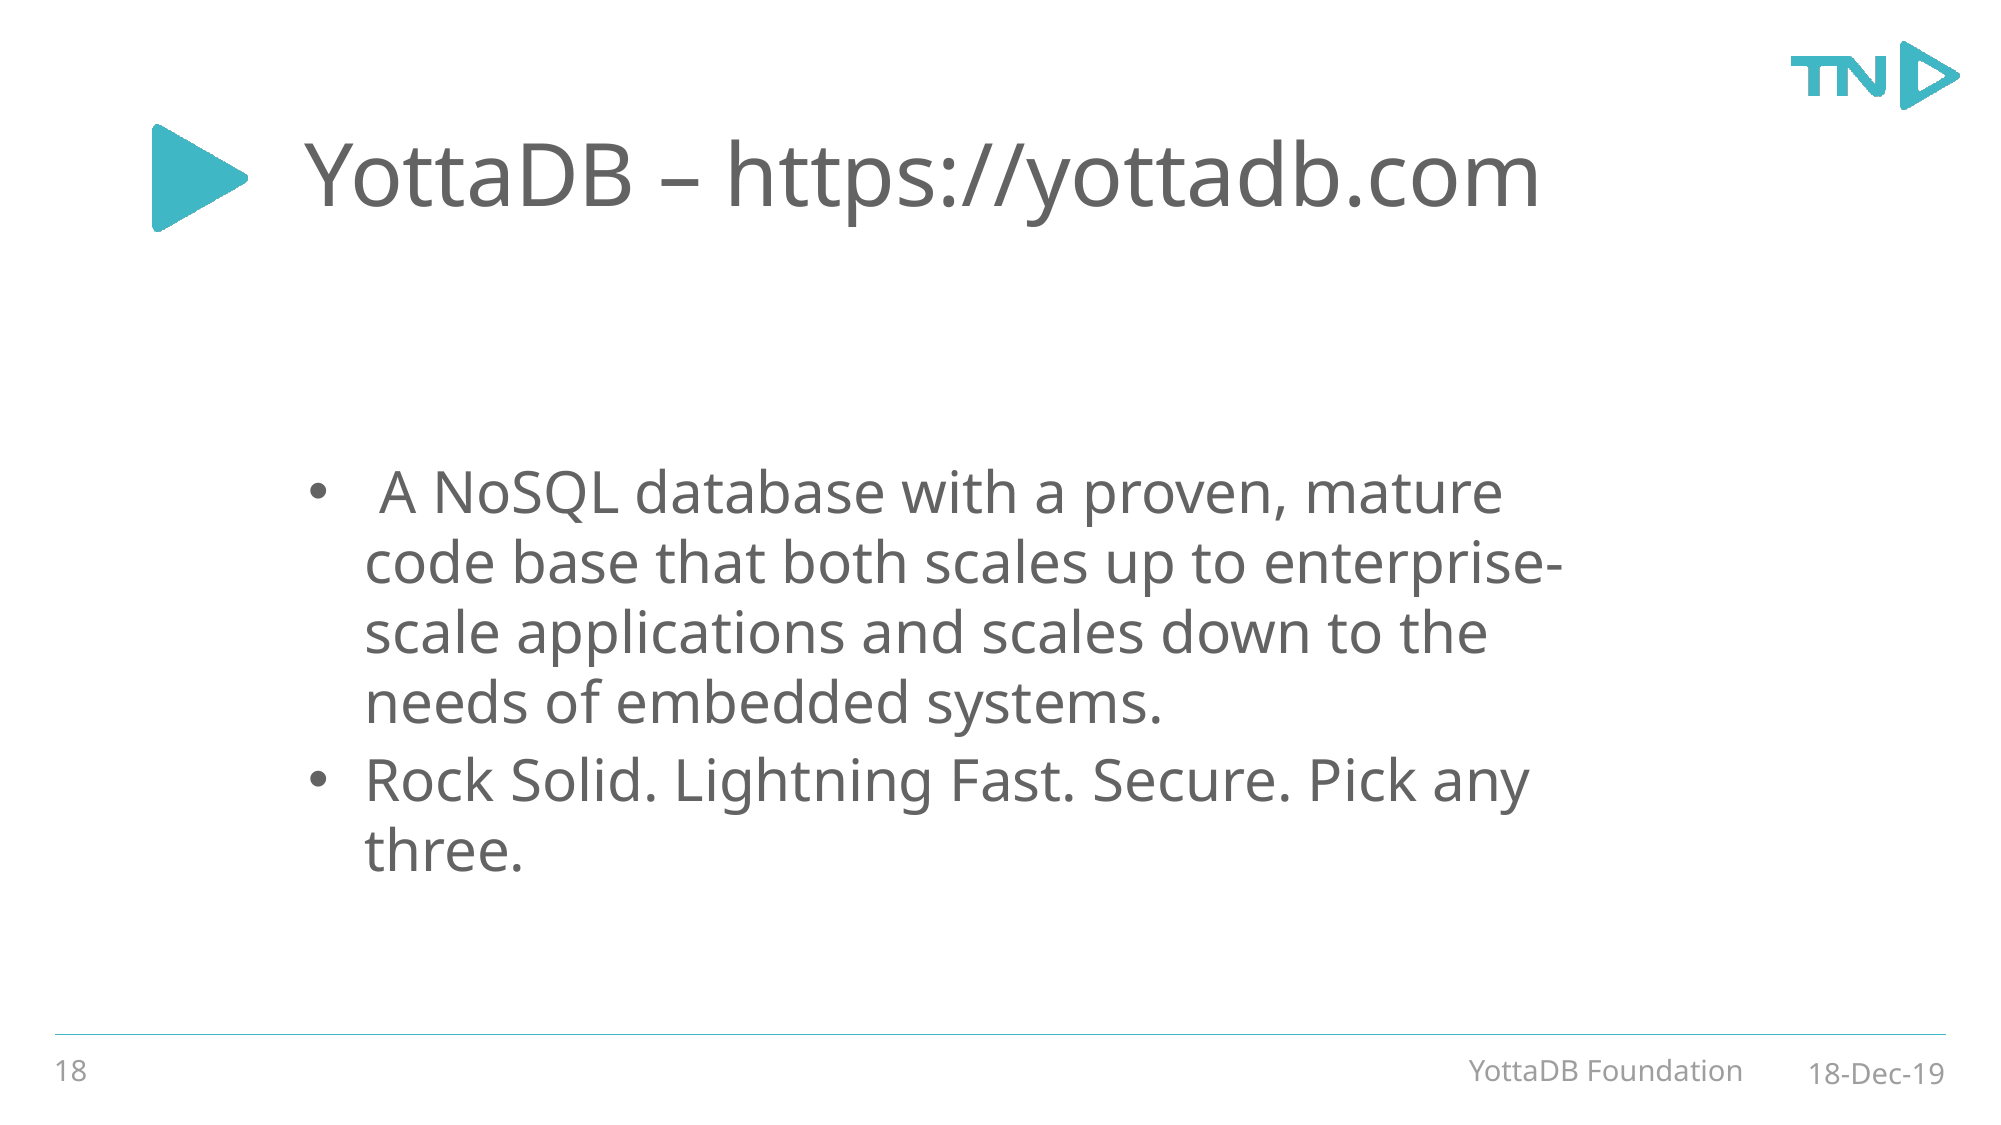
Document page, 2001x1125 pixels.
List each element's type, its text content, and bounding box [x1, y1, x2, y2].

slide_number 18 [39, 1042, 156, 1103]
list A NoSQL database with a proven, mature code base that both scales up to enterprise-scale applications and scales down to the needs of embedded systems. Rock Solid. Lightning Fast. Secure. Pick any three. [293, 447, 1590, 919]
slide_number 18-Dec-19 [1762, 1042, 1961, 1103]
picture [152, 124, 248, 232]
title YottaDB – https://yottadb.com [289, 124, 1590, 232]
footer YottaDB Foundation [1083, 1042, 1759, 1103]
picture [1791, 41, 1960, 110]
